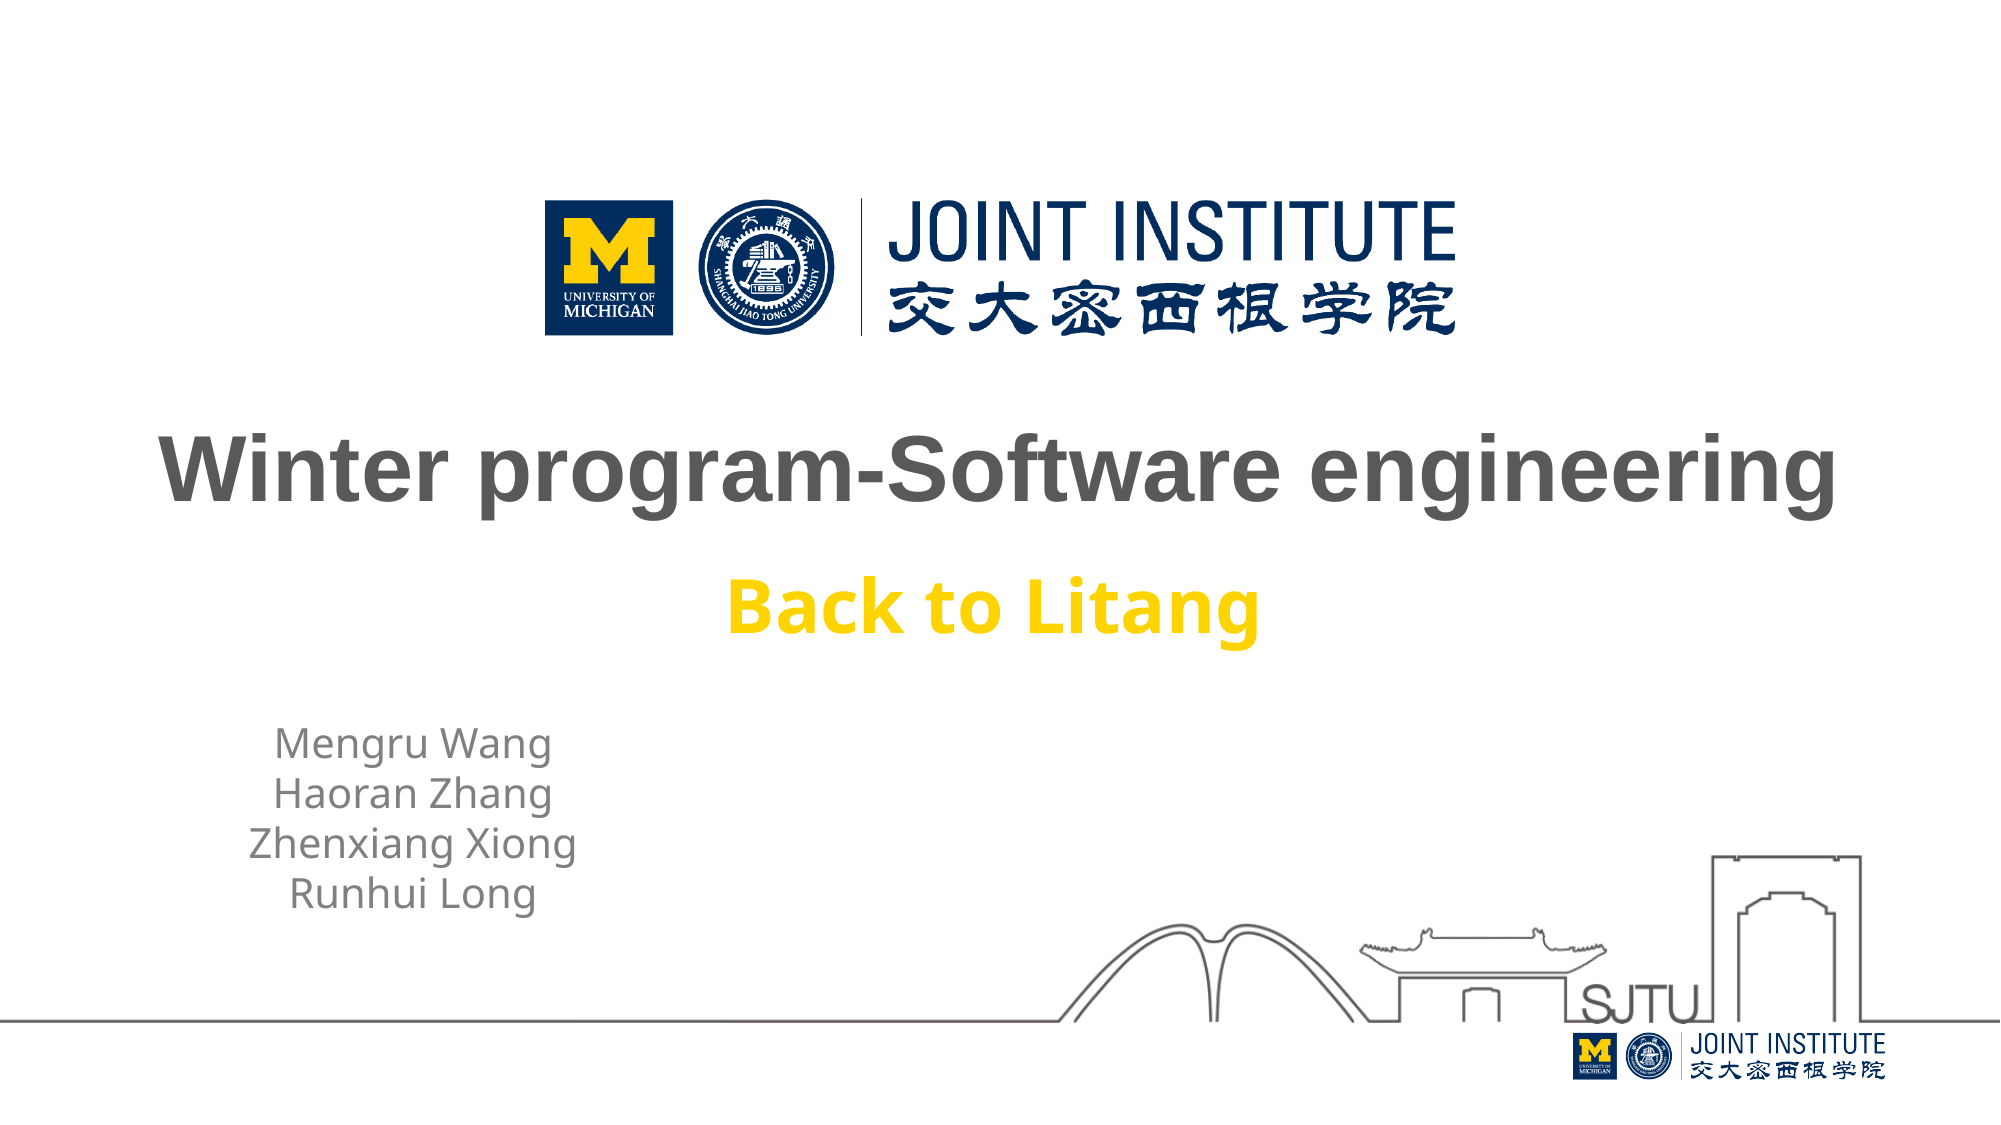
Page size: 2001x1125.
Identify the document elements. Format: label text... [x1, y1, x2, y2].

picture [0, 855, 2000, 1024]
text_box Winter program-Software engineering [0, 399, 2000, 528]
picture [1573, 1032, 1885, 1080]
picture [545, 198, 1455, 336]
text_box Back to Litang [0, 524, 1994, 657]
text_box Mengru Wang Haoran Zhang Zhenxiang Xiong Runhui Long [0, 709, 827, 855]
